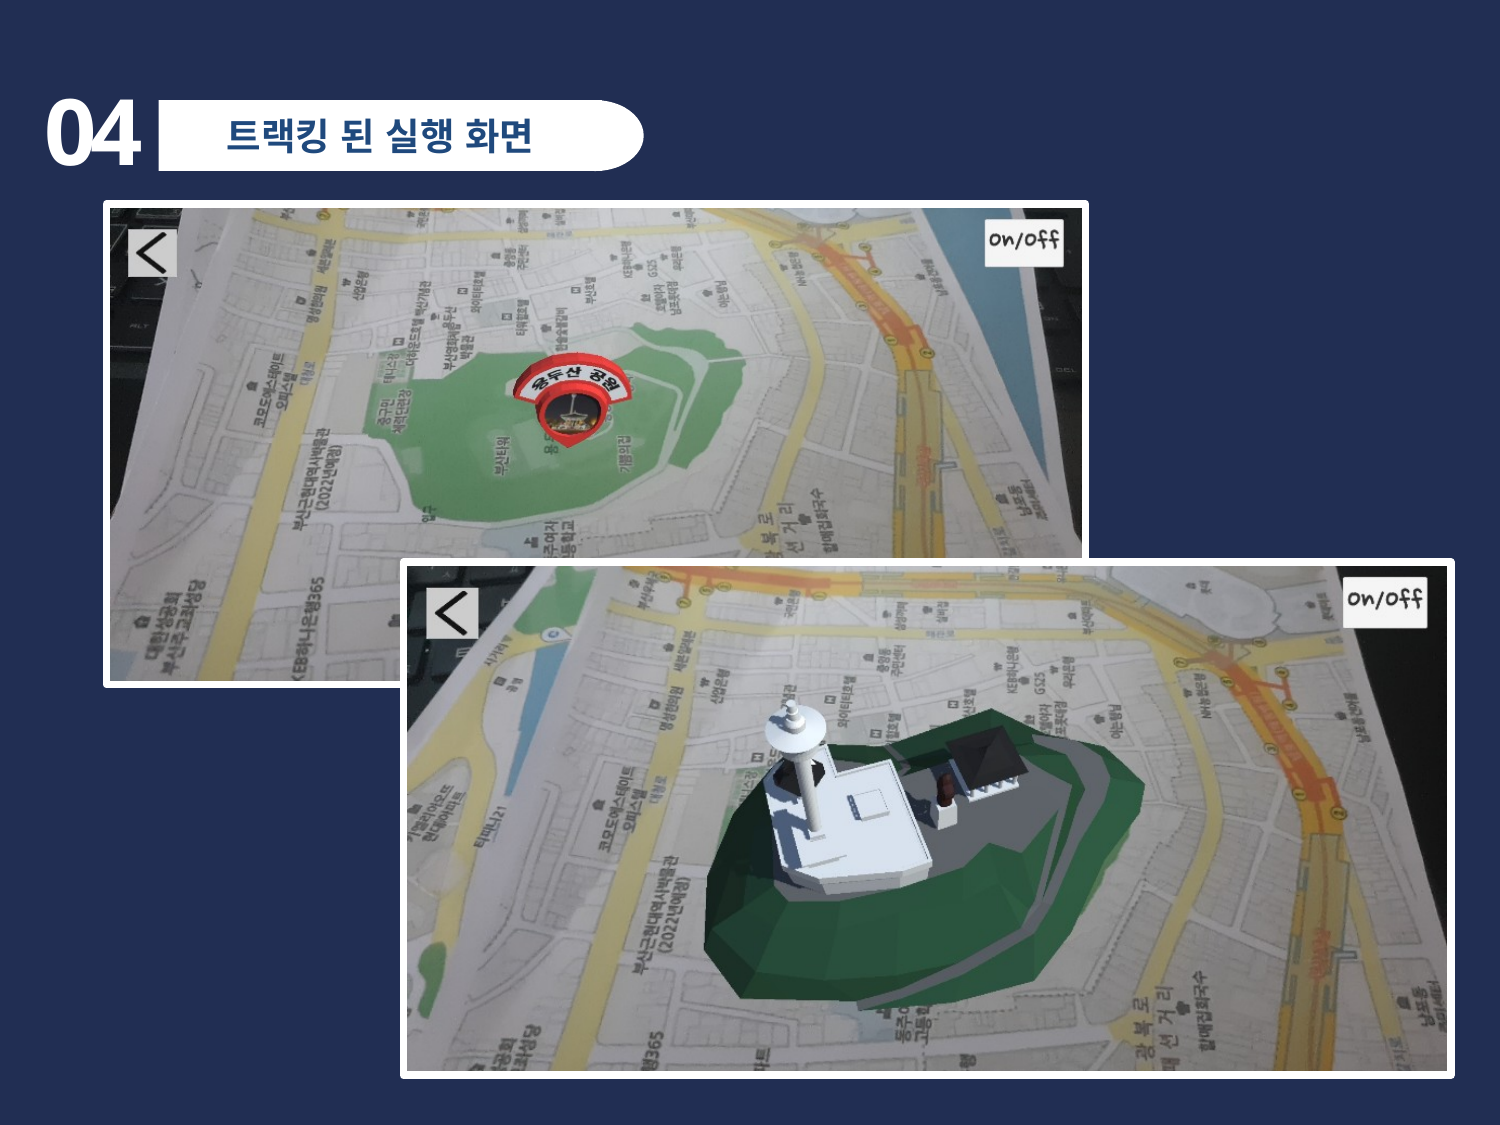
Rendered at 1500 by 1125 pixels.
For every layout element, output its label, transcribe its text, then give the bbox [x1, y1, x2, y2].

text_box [158, 99, 644, 172]
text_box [110, 207, 1448, 1072]
text_box 04 [29, 66, 195, 191]
